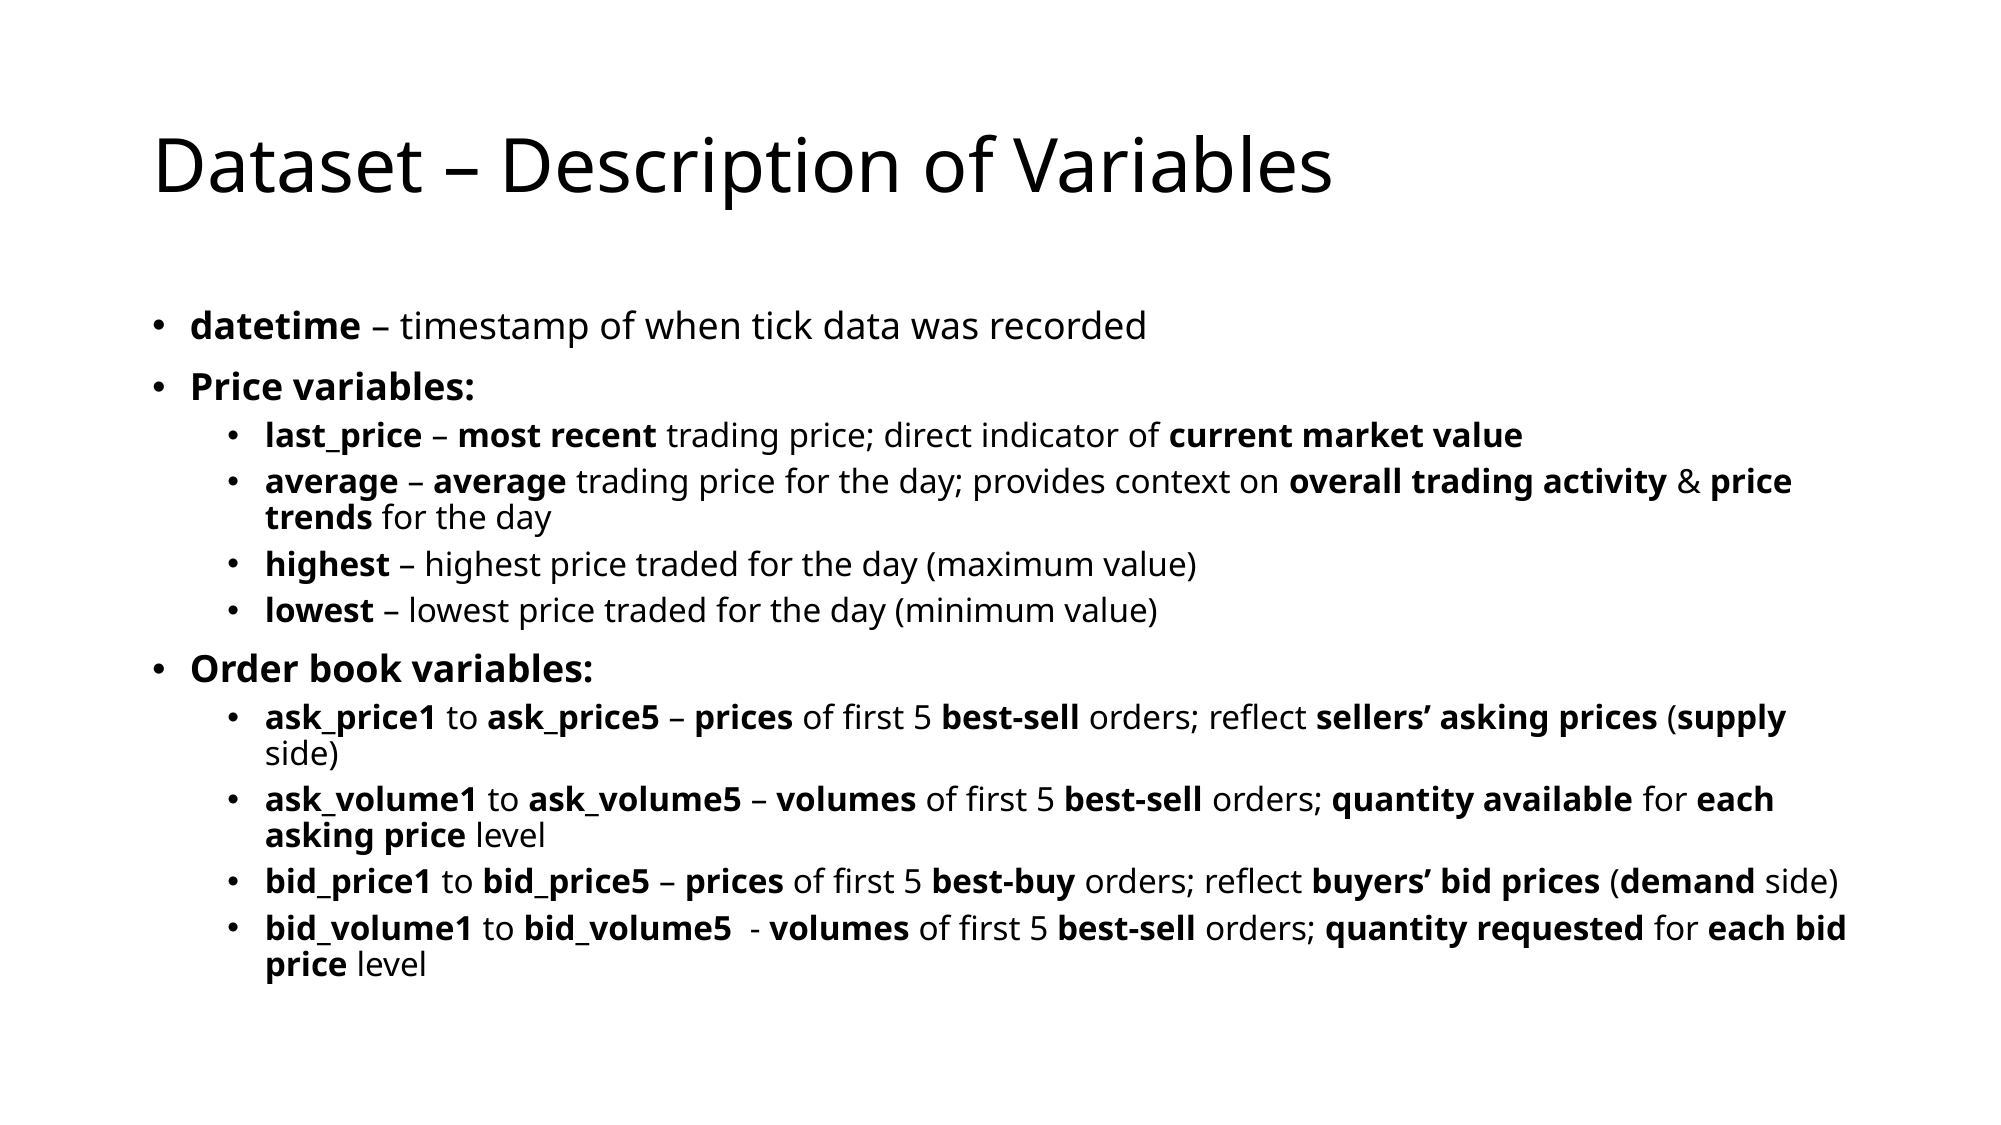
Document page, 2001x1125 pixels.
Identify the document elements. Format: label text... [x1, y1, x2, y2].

list datetime – timestamp of when tick data was recorded Price variables: last_price – most recent trading price; direct indicator of current market value average – average trading price for the day; provides context on overall trading activity & price trends for the day highest – highest price traded for the day (maximum value) lowest – lowest price traded for the day (minimum value) Order book variables: ask_price1 to ask_price5 – prices of first 5 best-sell orders; reflect sellers’ asking prices (supply side) ask_volume1 to ask_volume5 – volumes of first 5 best-sell orders; quantity available for each asking price level bid_price1 to bid_price5 – prices of first 5 best-buy orders; reflect buyers’ bid prices (demand side) bid_volume1 to bid_volume5 - volumes of first 5 best-sell orders; quantity requested for each bid price level [137, 299, 1863, 1014]
title Dataset – Description of Variables [137, 59, 1863, 278]
